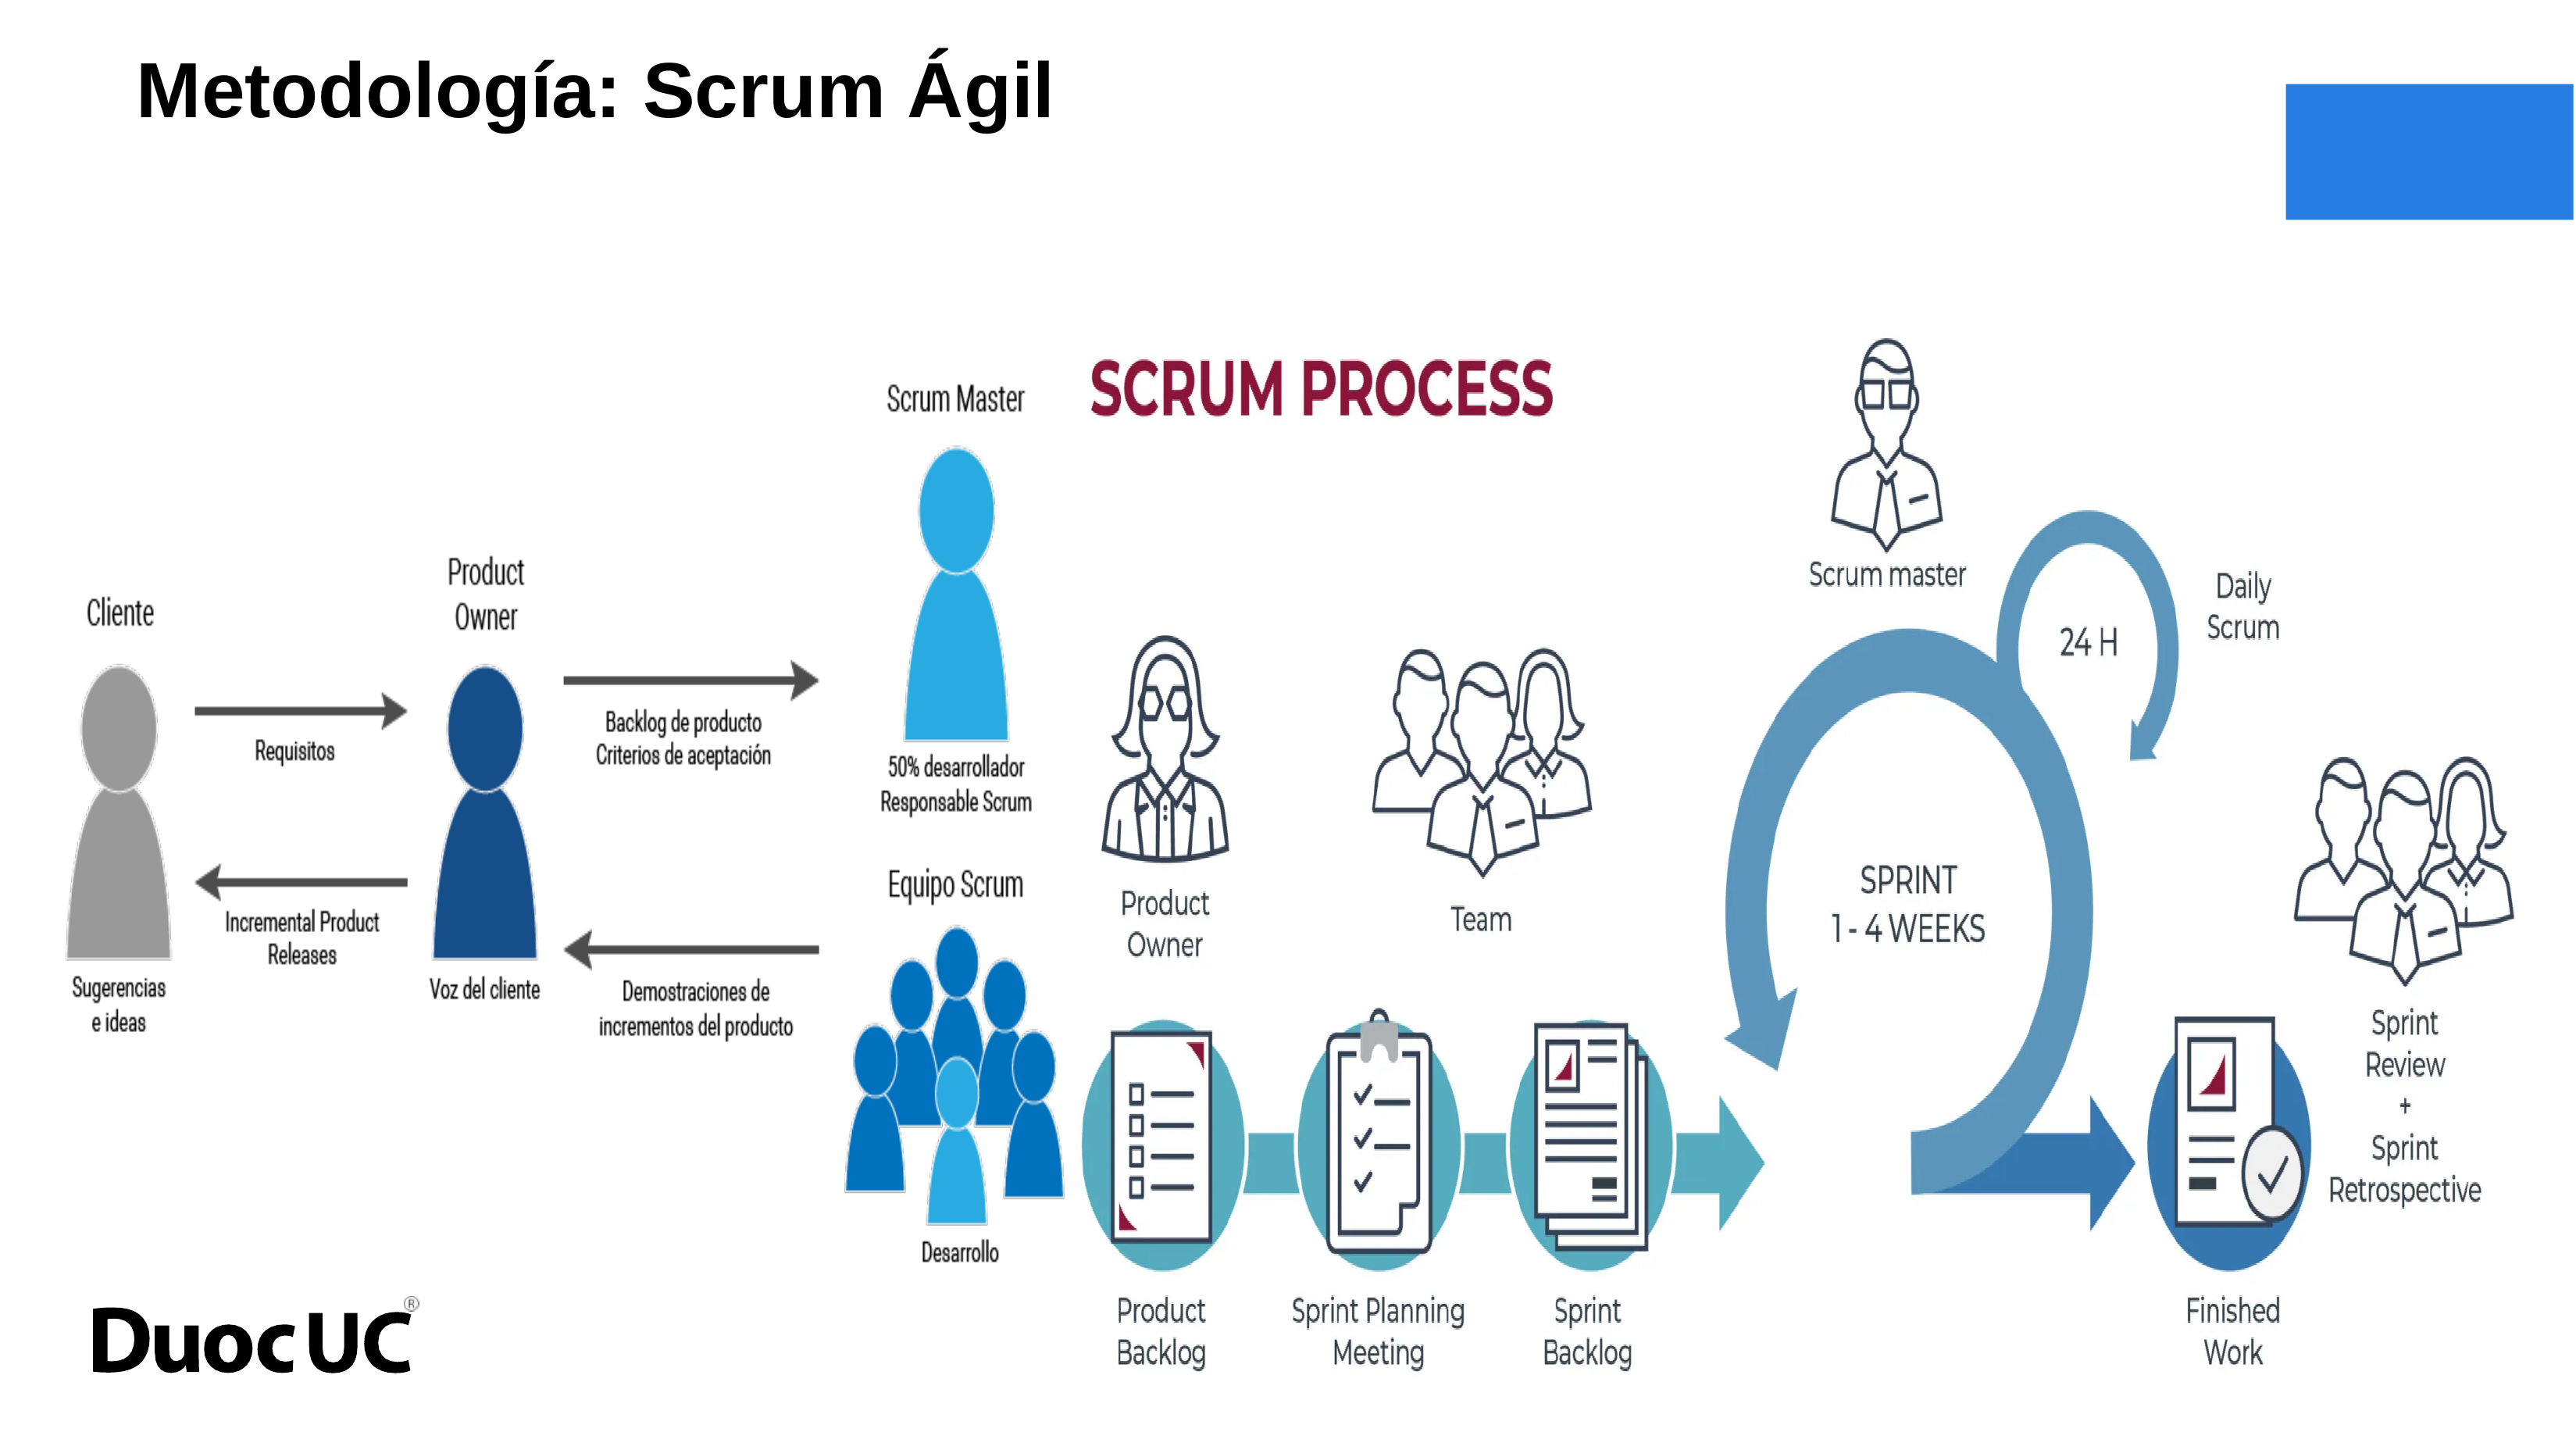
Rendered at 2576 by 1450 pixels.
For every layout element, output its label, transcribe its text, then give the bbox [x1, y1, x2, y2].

list Metodología: Scrum Ágil [69, 39, 1056, 350]
picture [12, 245, 2576, 1450]
